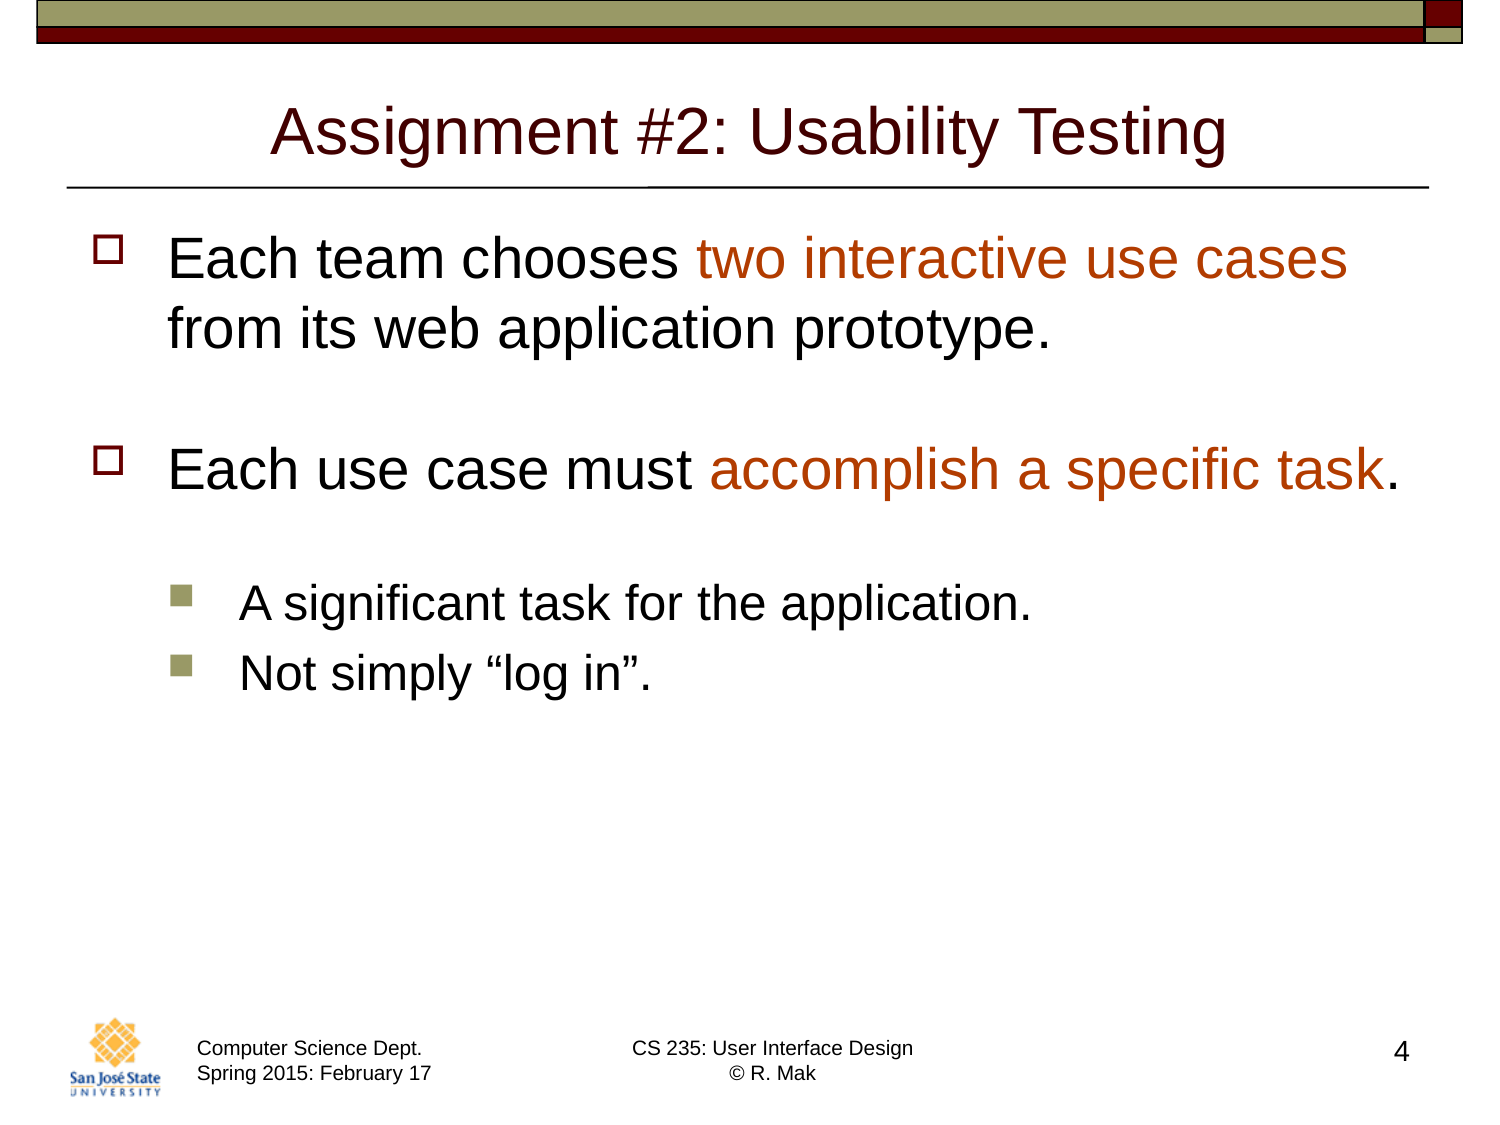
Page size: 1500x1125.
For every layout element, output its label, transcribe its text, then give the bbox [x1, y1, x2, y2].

picture [60, 1012, 166, 1112]
slide_number 4 [1112, 1025, 1425, 1100]
list Each team chooses two interactive use cases from its web application prototype. Each use case must accomplish a specific task. A significant task for the application. Not simply “log in”. [75, 212, 1425, 1006]
title Assignment #2: Usability Testing [75, 67, 1425, 175]
